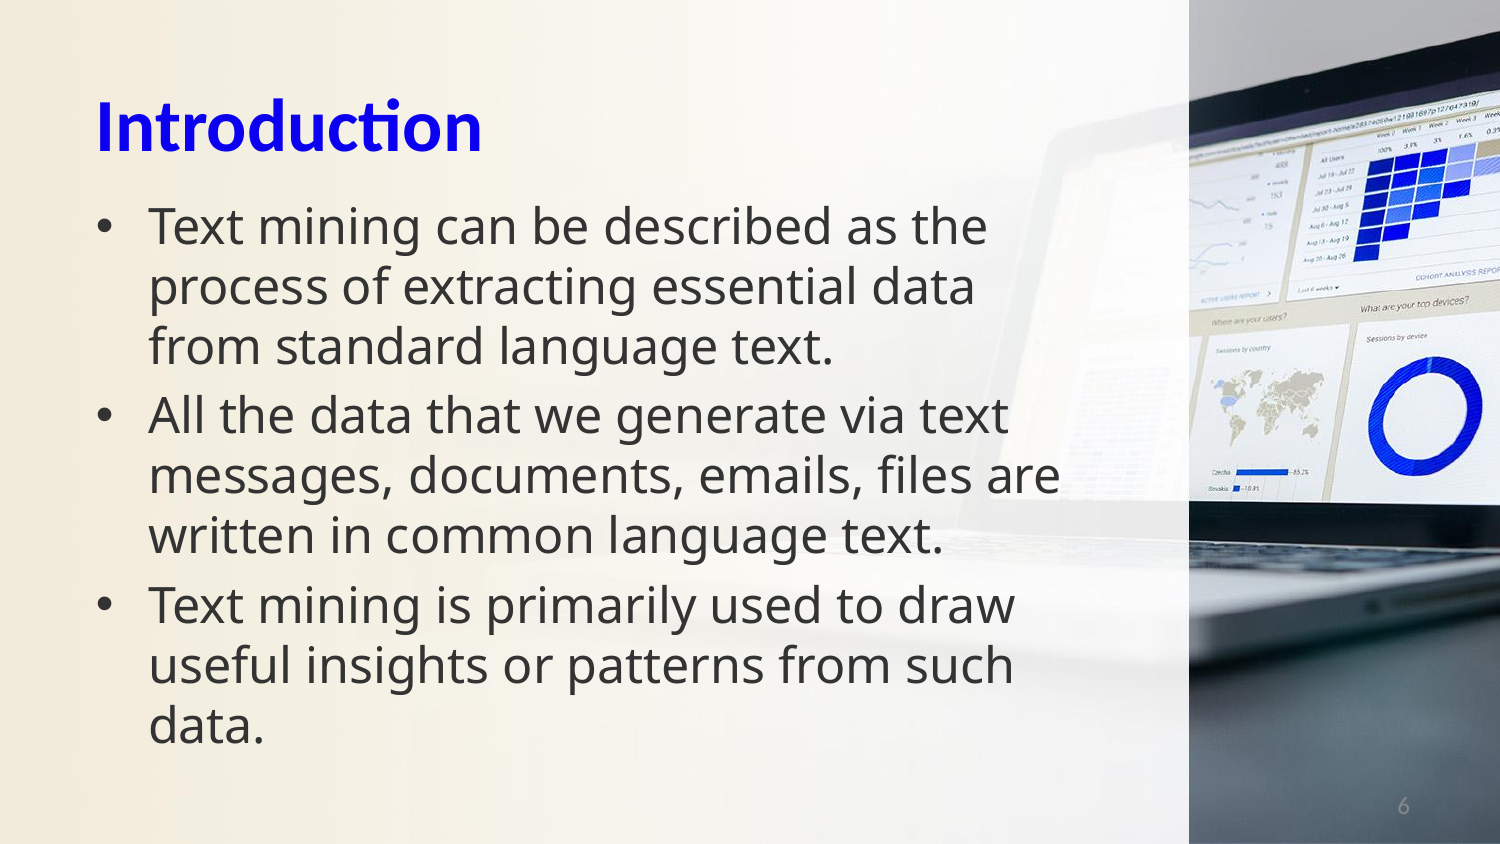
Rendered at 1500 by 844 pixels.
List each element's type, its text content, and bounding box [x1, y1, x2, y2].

picture [0, 0, 1500, 844]
list Text mining can be described as the process of extracting essential data from standard language text. All the data that we generate via text messages, documents, emails, files are written in common language text. Text mining is primarily used to draw useful insights or patterns from such data. [80, 187, 1112, 763]
title Introduction [80, 61, 1112, 181]
slide_number ‹#› [1074, 782, 1425, 827]
